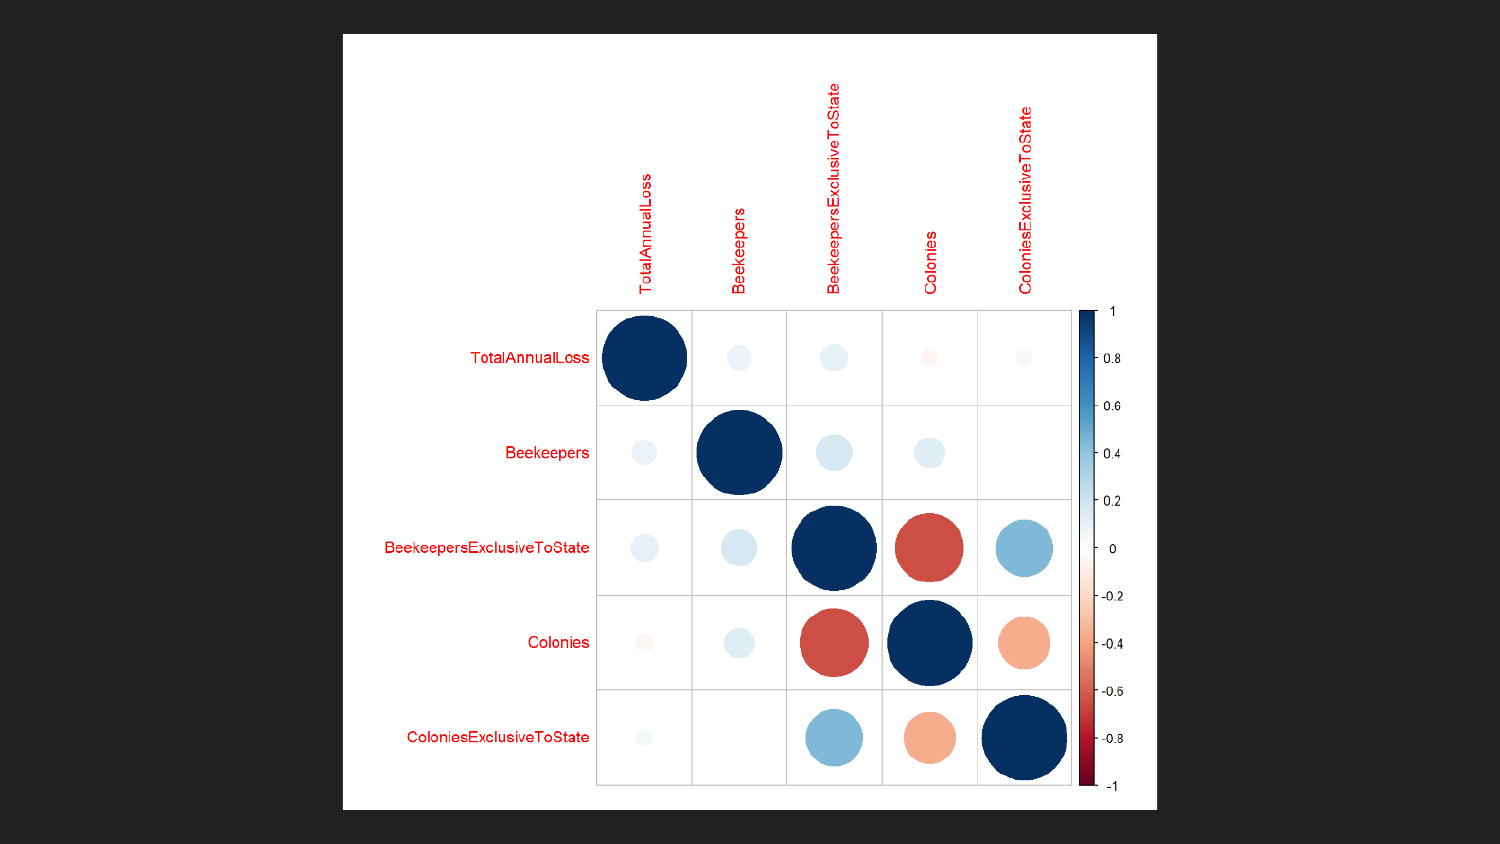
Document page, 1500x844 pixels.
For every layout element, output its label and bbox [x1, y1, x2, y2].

picture [342, 33, 1158, 810]
